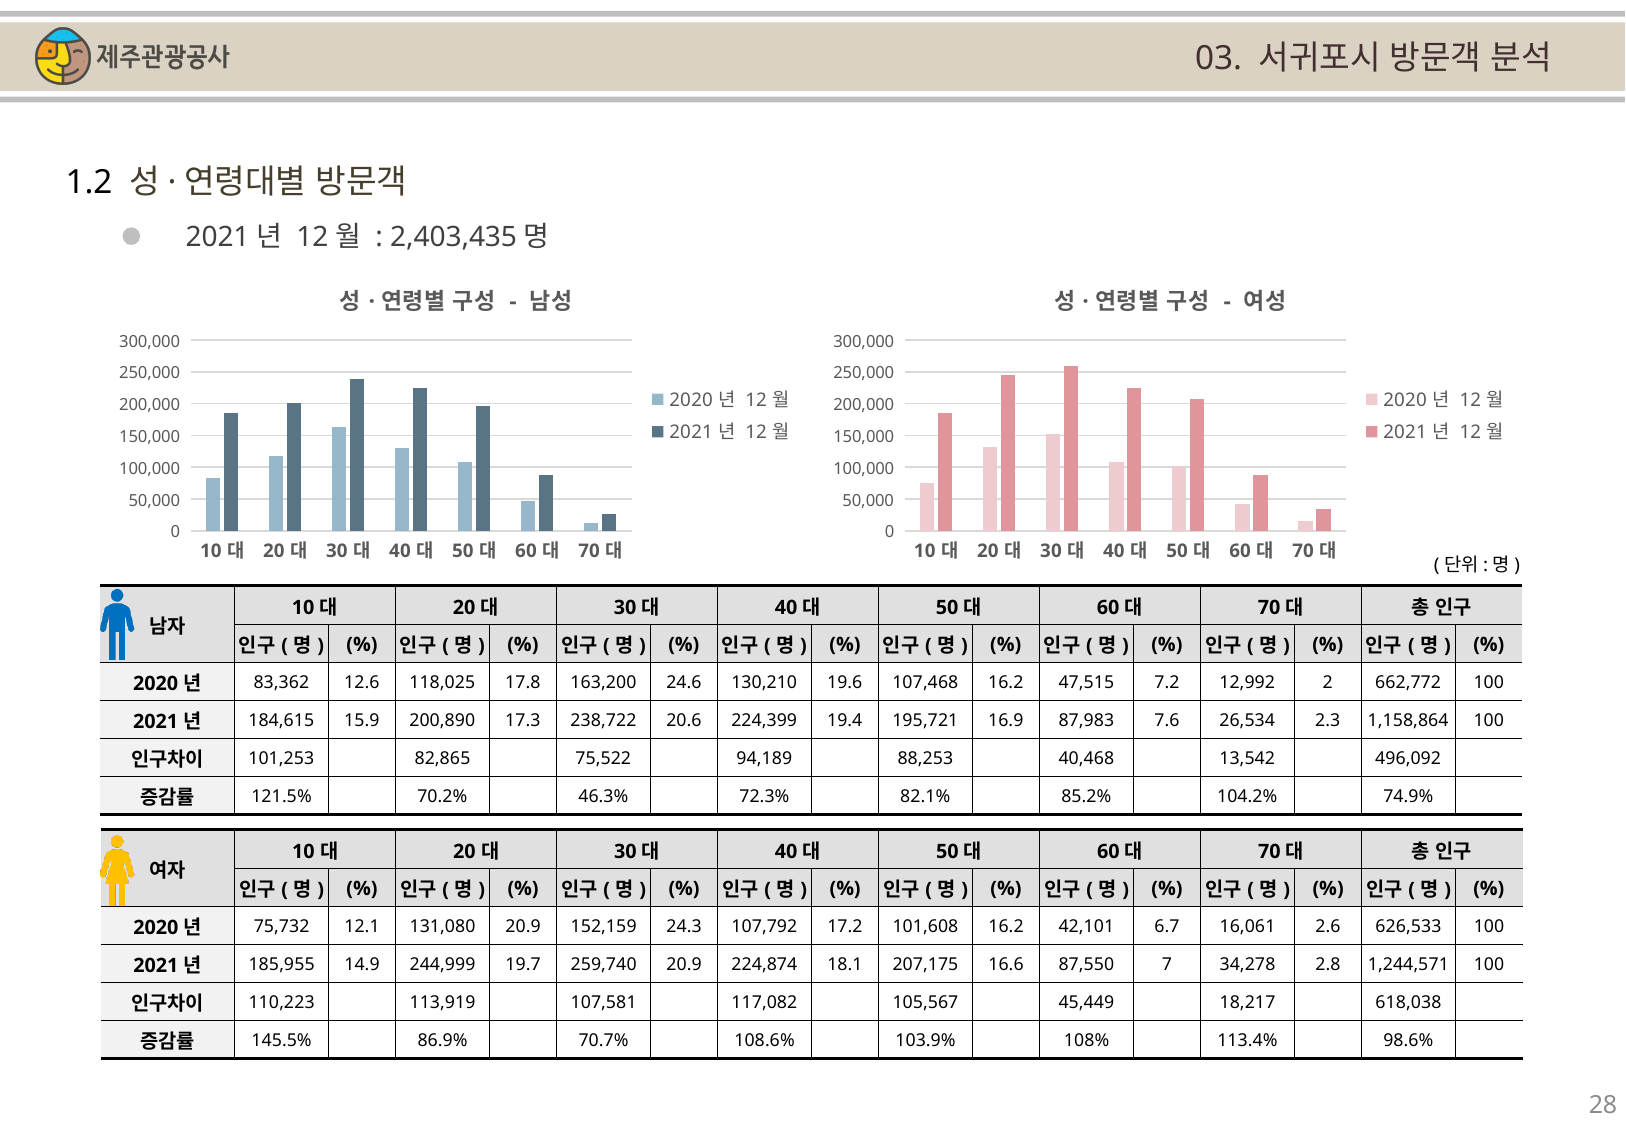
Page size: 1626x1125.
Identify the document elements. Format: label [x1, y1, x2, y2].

table_cell [490, 739, 556, 776]
table_cell [1134, 907, 1200, 944]
table_cell [1201, 701, 1294, 738]
table_cell [100, 663, 234, 700]
table_header [154, 587, 234, 662]
table_cell [490, 701, 556, 738]
table_cell [973, 907, 1039, 944]
table_cell [1456, 983, 1523, 1020]
table_cell [235, 907, 328, 944]
text_box [1419, 545, 1535, 583]
table_cell [1295, 1021, 1361, 1057]
table_cell [1362, 1021, 1455, 1057]
table_header [396, 831, 556, 868]
table_cell [879, 869, 972, 906]
table_cell [235, 1021, 328, 1057]
table_cell [1295, 663, 1361, 700]
table_header [557, 587, 717, 624]
table_cell [100, 777, 234, 813]
table_cell [329, 907, 395, 944]
table_cell [396, 701, 489, 738]
table_cell [1134, 739, 1200, 776]
table_cell [718, 945, 811, 982]
table_cell [1295, 945, 1361, 982]
table_cell [490, 907, 556, 944]
table_cell [973, 625, 1039, 662]
table_cell [1362, 945, 1455, 982]
table_cell [557, 739, 650, 776]
table_header [1201, 831, 1361, 868]
picture [31, 26, 232, 87]
table_cell [879, 701, 972, 738]
table_cell [812, 869, 878, 906]
table_cell [718, 777, 811, 813]
table_cell [1362, 625, 1455, 662]
table_cell [718, 663, 811, 700]
table_cell [879, 945, 972, 982]
table_cell [1040, 701, 1133, 738]
table_header [235, 587, 395, 624]
table_cell [1362, 777, 1455, 813]
table_cell [973, 701, 1039, 738]
table_cell [100, 739, 234, 776]
table_cell [812, 625, 878, 662]
table_cell [651, 625, 717, 662]
table_cell [235, 945, 328, 982]
table_cell [1201, 869, 1294, 906]
table_cell [812, 1021, 878, 1057]
table_header [879, 831, 1039, 868]
table_cell [1456, 663, 1522, 700]
table_cell [1201, 983, 1294, 1020]
slide_number [1251, 1063, 1618, 1123]
table_cell [329, 777, 395, 813]
chart [819, 261, 1523, 570]
table_cell [1362, 663, 1455, 700]
table_cell [1295, 777, 1361, 813]
table_cell [879, 1021, 972, 1057]
table_cell [101, 1021, 234, 1057]
table_cell [1040, 907, 1133, 944]
table_cell [1362, 701, 1455, 738]
picture [78, 830, 154, 908]
table_cell [1201, 907, 1294, 944]
table_cell [490, 777, 556, 813]
table_cell [812, 663, 878, 700]
table_cell [1456, 1021, 1523, 1057]
table_cell [651, 739, 717, 776]
table_cell [557, 701, 650, 738]
table_cell [557, 869, 650, 906]
table_cell [235, 777, 328, 813]
table_cell [1040, 625, 1133, 662]
table_cell [396, 739, 489, 776]
table_header [879, 587, 1039, 624]
table_cell [973, 663, 1039, 700]
table_cell [718, 739, 811, 776]
table_cell [1134, 663, 1200, 700]
table_cell [812, 739, 878, 776]
table_header [1201, 587, 1361, 624]
table_cell [1456, 907, 1523, 944]
table_cell [879, 739, 972, 776]
table_cell [812, 777, 878, 813]
table_cell [812, 907, 878, 944]
table_cell [651, 701, 717, 738]
table_cell [396, 663, 489, 700]
table_cell [1201, 625, 1294, 662]
text_box [1042, 28, 1595, 84]
table_cell [101, 983, 234, 1020]
table_cell [329, 945, 395, 982]
table_header [557, 831, 717, 868]
text_box [50, 152, 1144, 208]
table_cell [1040, 1021, 1133, 1057]
table_cell [973, 739, 1039, 776]
table_cell [812, 945, 878, 982]
table_cell [490, 1021, 556, 1057]
table_cell [490, 983, 556, 1020]
table_cell [812, 701, 878, 738]
table_header [1040, 831, 1200, 868]
table_cell [101, 945, 234, 982]
table_cell [651, 869, 717, 906]
table_cell [1456, 777, 1522, 813]
table_cell [329, 663, 395, 700]
table_cell [718, 869, 811, 906]
table_cell [1295, 907, 1361, 944]
table_cell [329, 983, 395, 1020]
table_cell [1201, 739, 1294, 776]
table_cell [235, 983, 328, 1020]
table_cell [879, 983, 972, 1020]
table_cell [396, 907, 489, 944]
table_cell [490, 625, 556, 662]
table_cell [1040, 777, 1133, 813]
table_cell [1295, 983, 1361, 1020]
table_header [718, 587, 878, 624]
table_cell [718, 625, 811, 662]
table_cell [1040, 945, 1133, 982]
table_cell [1201, 777, 1294, 813]
table_cell [879, 907, 972, 944]
table_cell [490, 869, 556, 906]
table_cell [396, 777, 489, 813]
table_header [1362, 587, 1522, 624]
table_header [718, 831, 878, 868]
table_cell [1134, 777, 1200, 813]
table_header [1362, 831, 1523, 868]
picture [78, 586, 154, 662]
table_cell [1040, 663, 1133, 700]
table_cell [490, 663, 556, 700]
table_cell [651, 945, 717, 982]
table_cell [1456, 869, 1523, 906]
table_cell [557, 945, 650, 982]
table_cell [329, 1021, 395, 1057]
table_cell [718, 701, 811, 738]
table_cell [973, 983, 1039, 1020]
table_cell [718, 1021, 811, 1057]
table_cell [235, 625, 328, 662]
table_cell [973, 945, 1039, 982]
table_cell [329, 739, 395, 776]
table_cell [557, 663, 650, 700]
table_cell [329, 869, 395, 906]
table_cell [235, 663, 328, 700]
table_cell [1295, 625, 1361, 662]
table_cell [1134, 945, 1200, 982]
table_cell [557, 1021, 650, 1057]
table_cell [1040, 983, 1133, 1020]
text_box [170, 210, 565, 260]
chart [105, 261, 809, 570]
table_cell [100, 701, 234, 738]
text_box [121, 226, 141, 246]
table_cell [1295, 701, 1361, 738]
table_cell [879, 663, 972, 700]
table_cell [973, 1021, 1039, 1057]
table_cell [1362, 739, 1455, 776]
table_cell [973, 869, 1039, 906]
table_cell [329, 701, 395, 738]
table_cell [879, 777, 972, 813]
table_cell [1362, 907, 1455, 944]
table_header [154, 831, 234, 906]
table_cell [973, 777, 1039, 813]
table_cell [1295, 869, 1361, 906]
table_cell [329, 625, 395, 662]
table_cell [1201, 1021, 1294, 1057]
table_cell [396, 1021, 489, 1057]
table_cell [1134, 701, 1200, 738]
table_cell [718, 907, 811, 944]
table_cell [1134, 983, 1200, 1020]
table_cell [101, 907, 234, 944]
table_cell [1134, 625, 1200, 662]
table_cell [1295, 739, 1361, 776]
table_cell [1201, 945, 1294, 982]
table_cell [1456, 739, 1522, 776]
table_cell [235, 739, 328, 776]
table_cell [557, 983, 650, 1020]
table_cell [396, 625, 489, 662]
table_cell [1362, 983, 1455, 1020]
table_cell [490, 945, 556, 982]
table_cell [1040, 739, 1133, 776]
table_cell [1201, 663, 1294, 700]
table_cell [718, 983, 811, 1020]
table_cell [1362, 869, 1455, 906]
table_cell [1040, 869, 1133, 906]
table_header [396, 587, 556, 624]
table_cell [812, 983, 878, 1020]
table_cell [651, 777, 717, 813]
table_cell [1456, 701, 1522, 738]
table_cell [1134, 869, 1200, 906]
table_cell [651, 663, 717, 700]
table_cell [557, 777, 650, 813]
table_cell [396, 869, 489, 906]
table_cell [651, 907, 717, 944]
table_cell [396, 945, 489, 982]
table_cell [651, 1021, 717, 1057]
table_cell [1456, 945, 1523, 982]
table_cell [235, 701, 328, 738]
table_cell [1456, 625, 1522, 662]
table_cell [235, 869, 328, 906]
table_header [235, 831, 395, 868]
table_cell [879, 625, 972, 662]
table_cell [557, 625, 650, 662]
table_cell [396, 983, 489, 1020]
table_cell [557, 907, 650, 944]
table_cell [1134, 1021, 1200, 1057]
table_cell [651, 983, 717, 1020]
table_header [1040, 587, 1200, 624]
